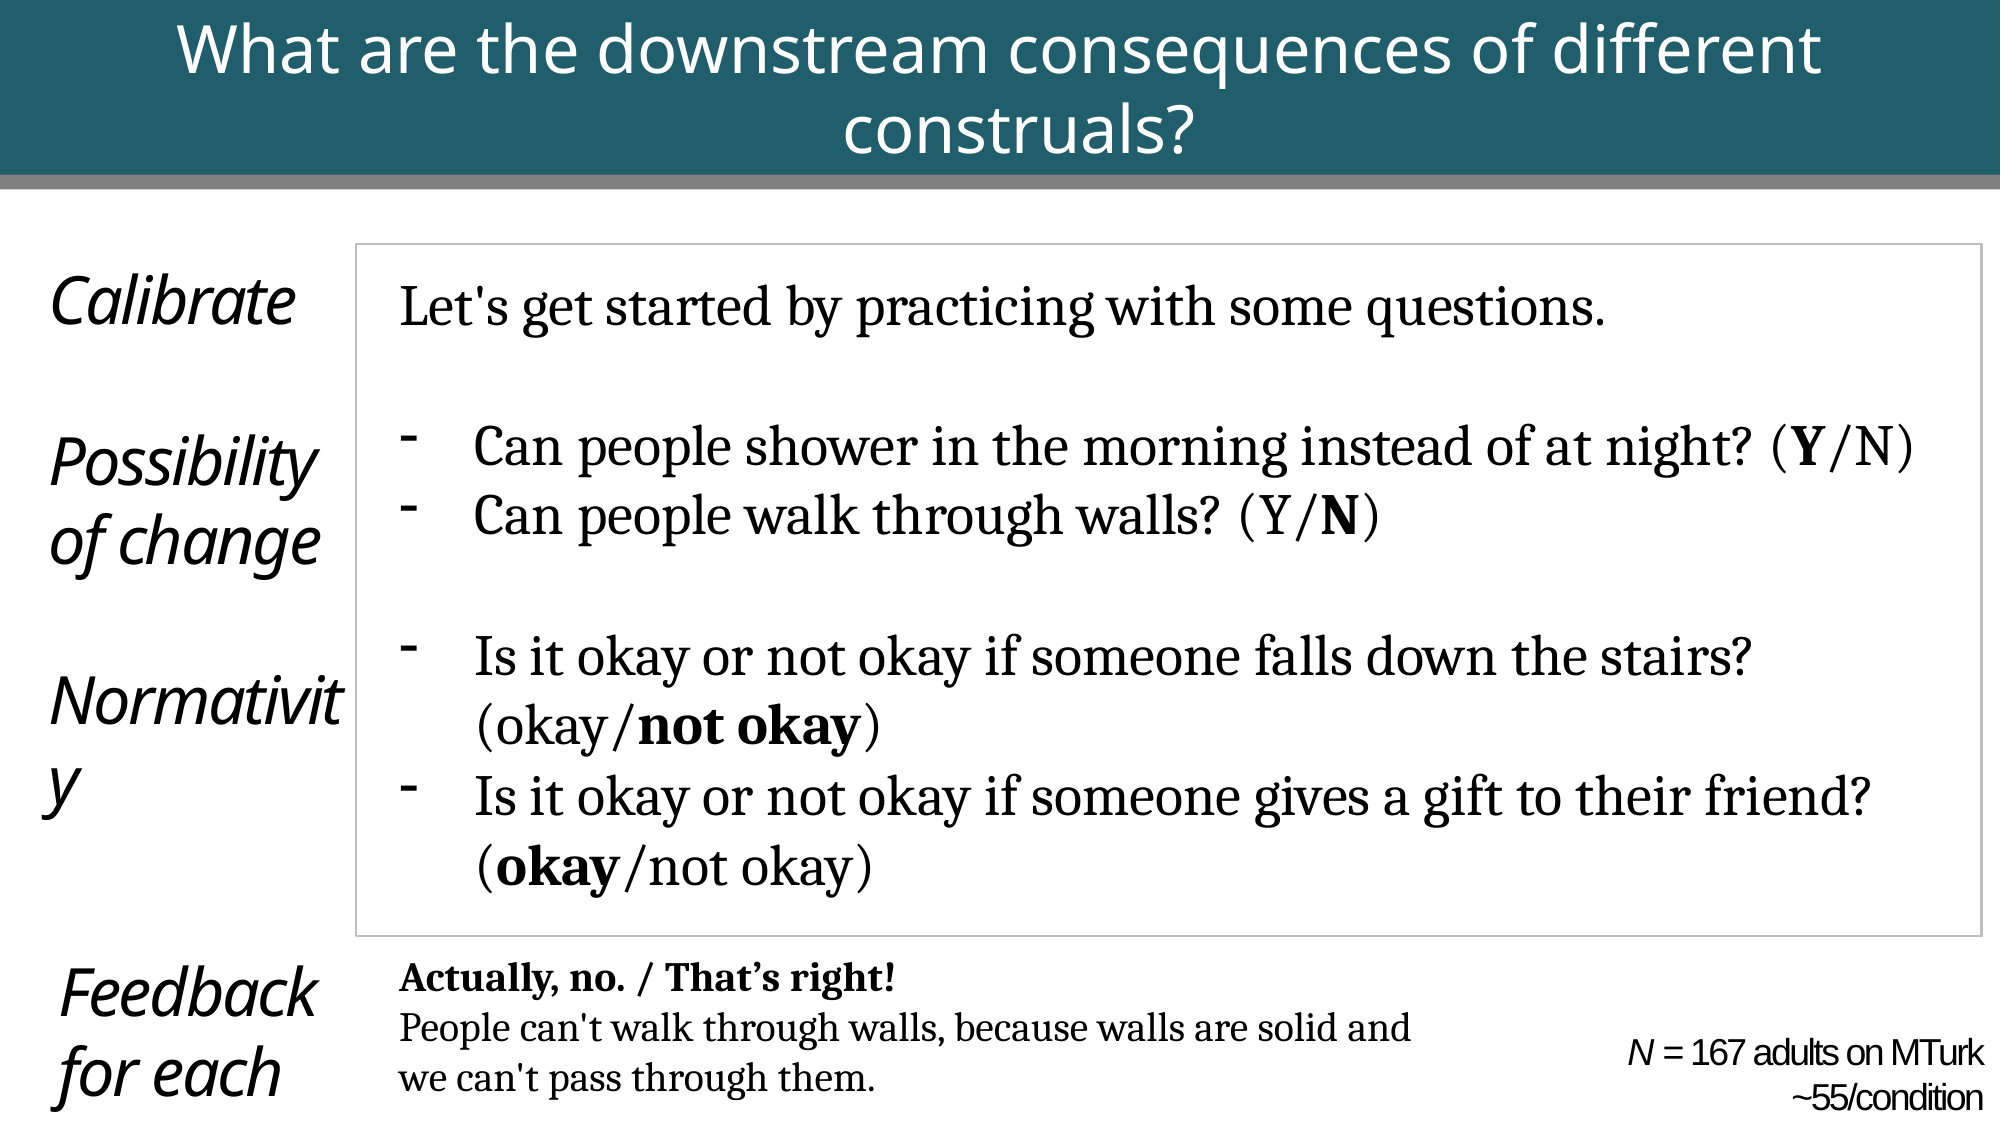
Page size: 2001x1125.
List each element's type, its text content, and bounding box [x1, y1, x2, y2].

text_box [355, 243, 1983, 937]
text_box Feedback for each [43, 942, 357, 1125]
text_box Let's get started by practicing with some questions. Can people shower in the morning instead of at night? (Y/N) Can people walk through walls? (Y/N) Is it okay or not okay if someone falls down the stairs? (okay/not okay) Is it okay or not okay if someone gives a gift to their friend? (okay/not okay) [383, 188, 2000, 902]
text_box Calibrate Possibility of change Normativity [33, 250, 355, 802]
text_box N = 167 adults on MTurk ~55/condition [1607, 1020, 2000, 1125]
text_box Calibration > Intro/contrast > Construal > Possibility of change > Switched context > Normativity > Intervention [0, 175, 2000, 190]
text_box Actually, no. / That’s right! People can't walk through walls, because walls are solid and we can't pass through them. [384, 942, 1432, 1107]
text_box What are the downstream consequences of different construals? [0, 0, 2000, 175]
